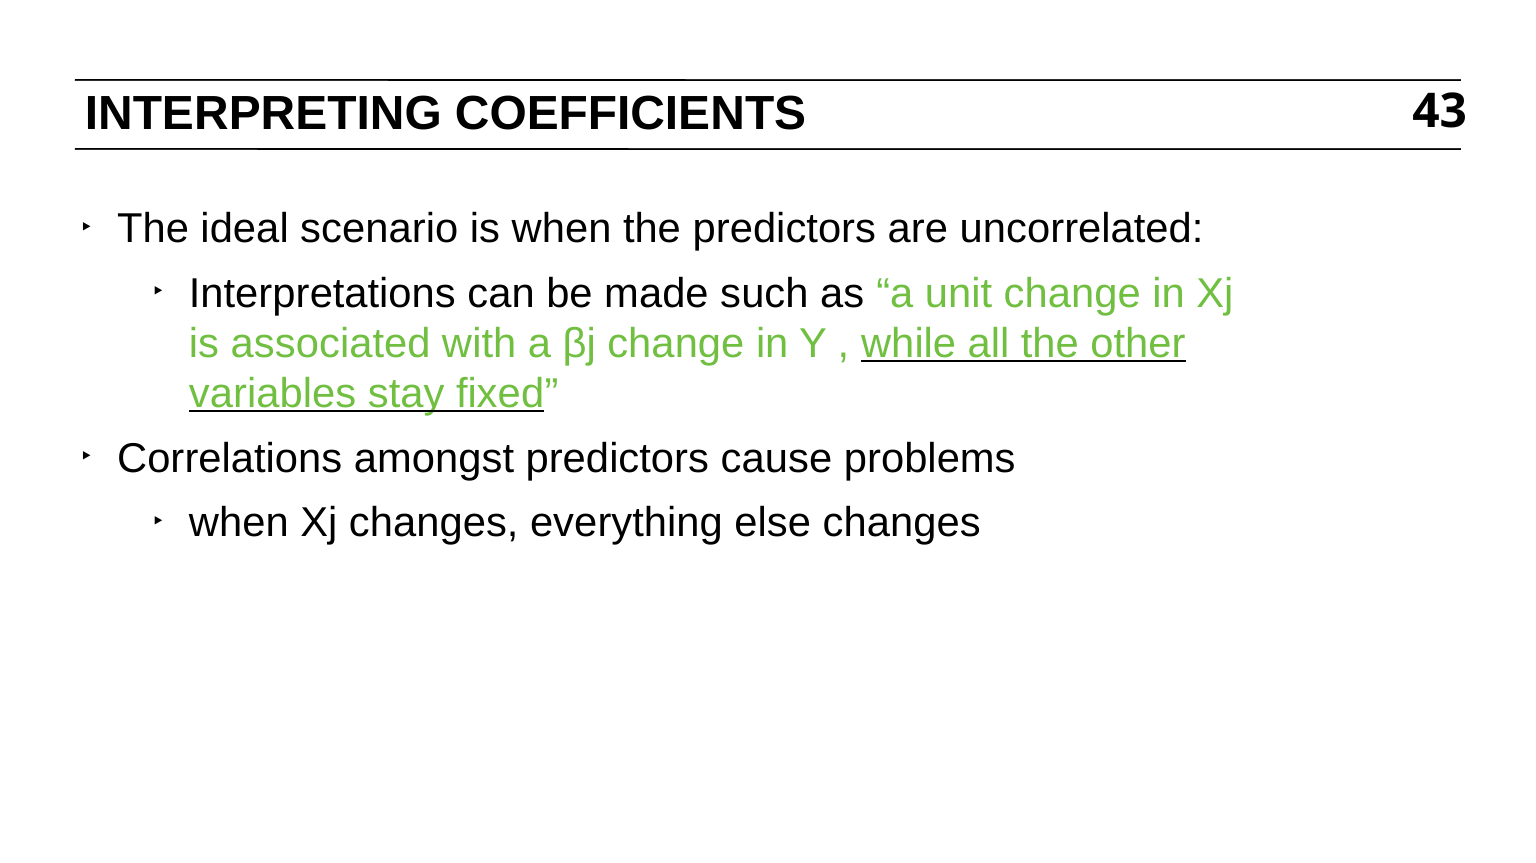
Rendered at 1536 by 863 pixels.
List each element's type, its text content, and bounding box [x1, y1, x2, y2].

slide_number 43 [1410, 83, 1470, 142]
title INTERPRETING COEFFICIENTS [76, 82, 1369, 251]
text_box The ideal scenario is when the predictors are uncorrelated: Interpretations can be made such as “a unit change in Xj is associated with a βj change in Y , while all the other variables stay fixed” Correlations amongst predictors cause problems when Xj changes, everything else changes [74, 201, 1258, 546]
